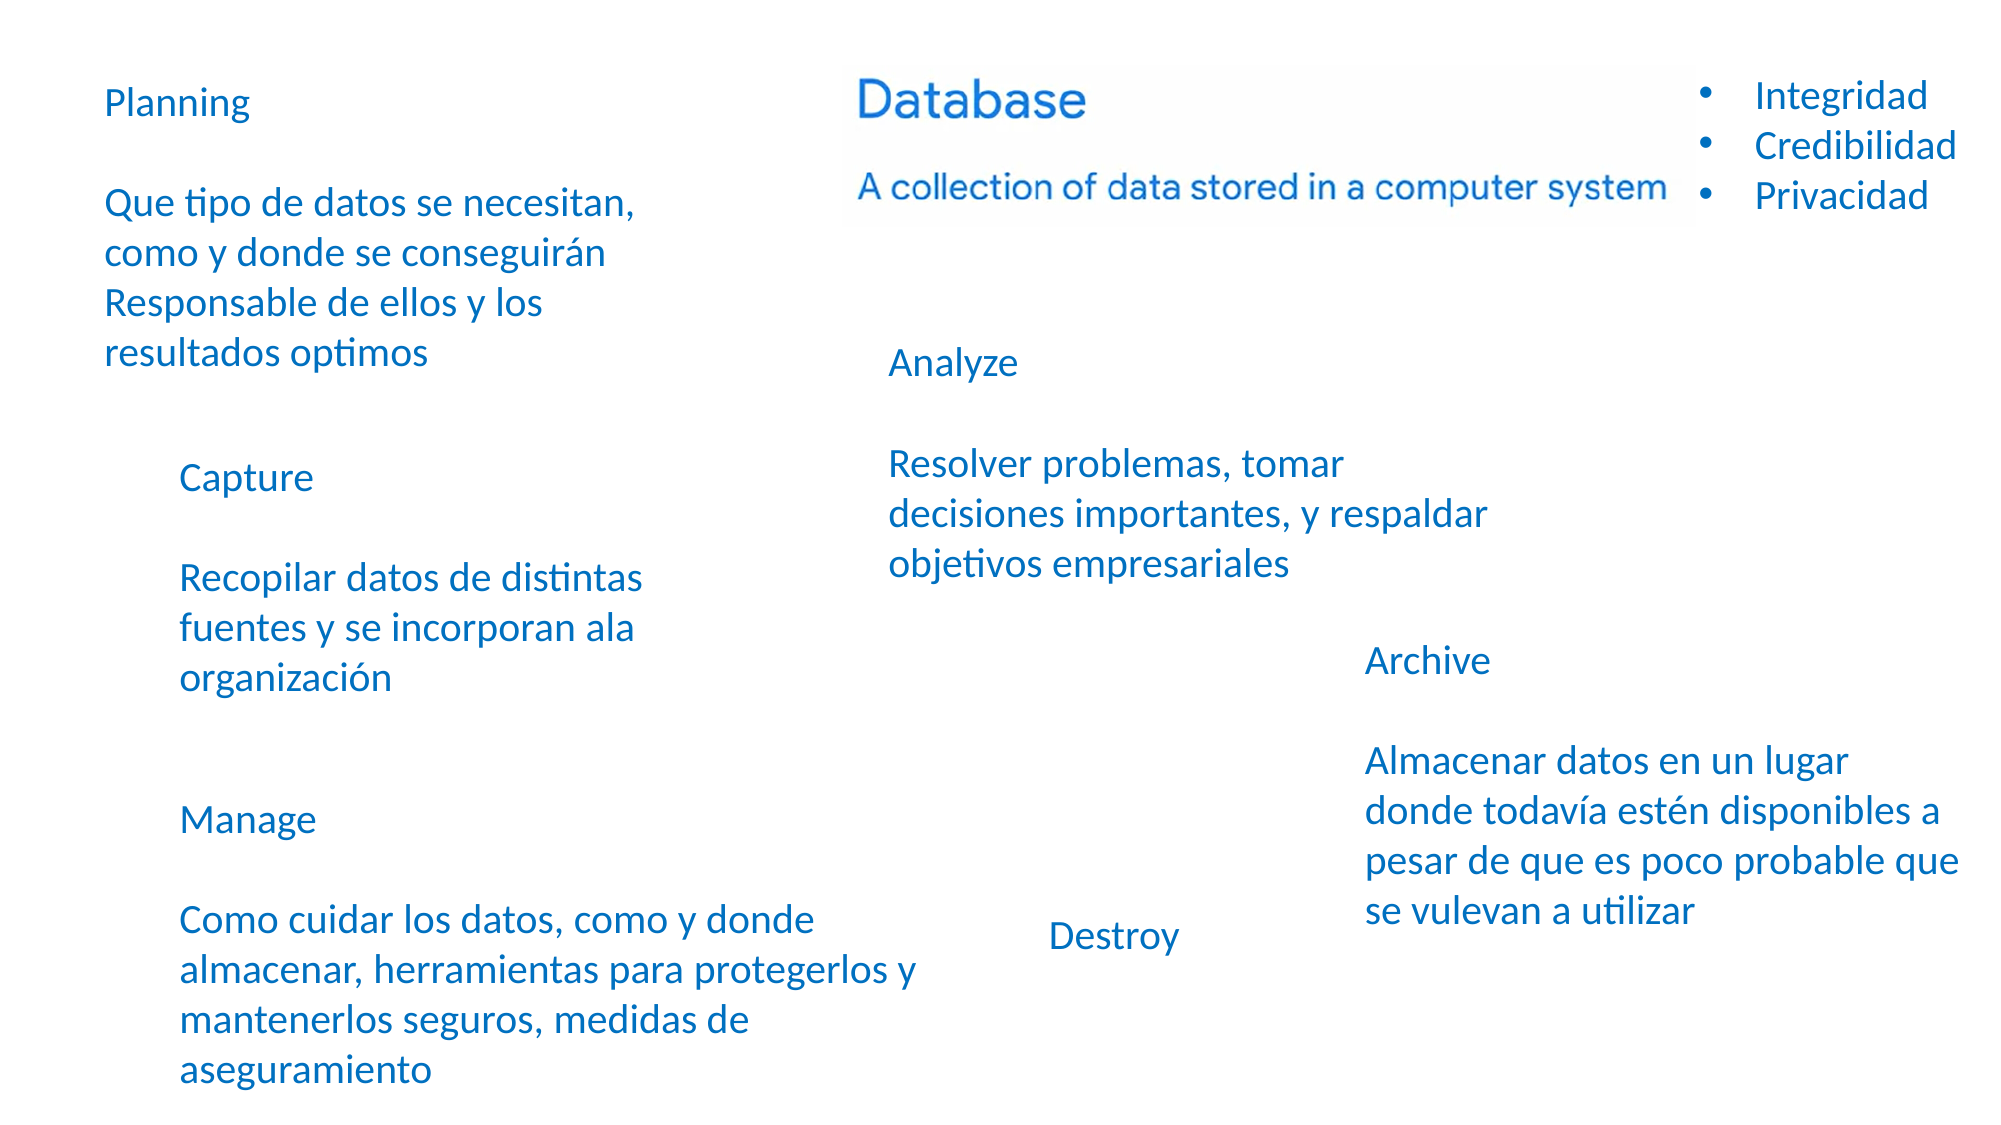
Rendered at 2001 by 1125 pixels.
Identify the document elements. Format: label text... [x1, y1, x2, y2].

text_box Destroy [1034, 900, 1666, 966]
text_box Capture Recopilar datos de distintas fuentes y se incorporan ala organización [164, 442, 770, 707]
picture [842, 65, 1696, 227]
text_box Integridad Credibilidad Privacidad [1683, 60, 1987, 225]
text_box Analyze Resolver problemas, tomar decisiones importantes, y respaldar objetivos empresariales [873, 327, 1506, 593]
text_box Archive Almacenar datos en un lugar donde todavía estén disponibles a pesar de que es poco probable que se vulevan a utilizar [1350, 625, 1982, 941]
text_box Planning Que tipo de datos se necesitan, como y donde se conseguirán Responsable de ellos y los resultados optimos [89, 67, 695, 383]
text_box Manage Como cuidar los datos, como y donde almacenar, herramientas para protegerlos y mantenerlos seguros, medidas de aseguramiento [164, 784, 980, 1100]
